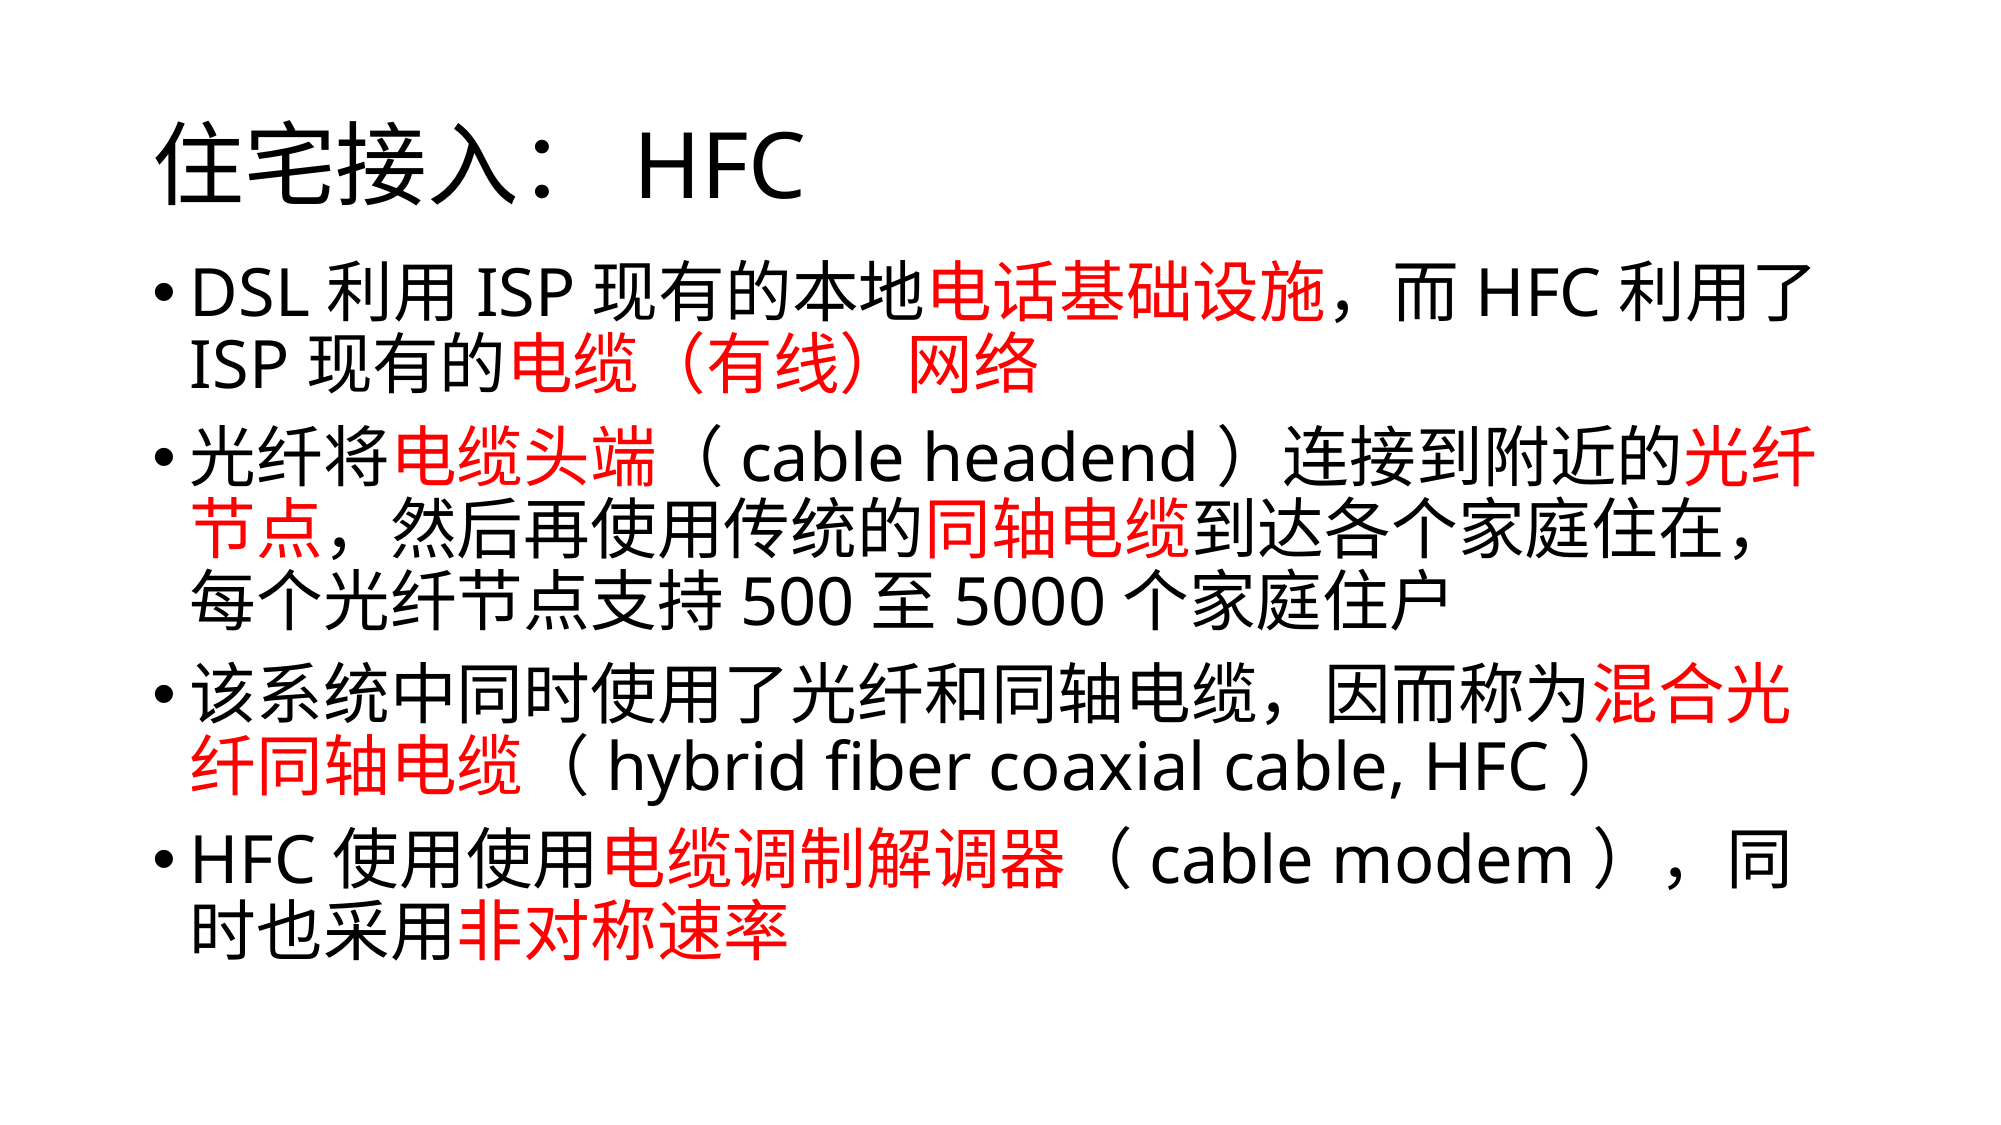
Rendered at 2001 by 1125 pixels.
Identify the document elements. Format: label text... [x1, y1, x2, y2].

list DSL利用ISP现有的本地电话基础设施，而HFC利用了ISP现有的电缆（有线）网络 光纤将电缆头端（cable headend）连接到附近的光纤节点，然后再使用传统的同轴电缆到达各个家庭住在，每个光纤节点支持500至5000个家庭住户 该系统中同时使用了光纤和同轴电缆，因而称为混合光纤同轴电缆（hybrid fiber coaxial cable, HFC） HFC使用使用电缆调制解调器（cable modem），同时也采用非对称速率 [137, 251, 1863, 1066]
title 住宅接入：HFC [137, 59, 1863, 251]
